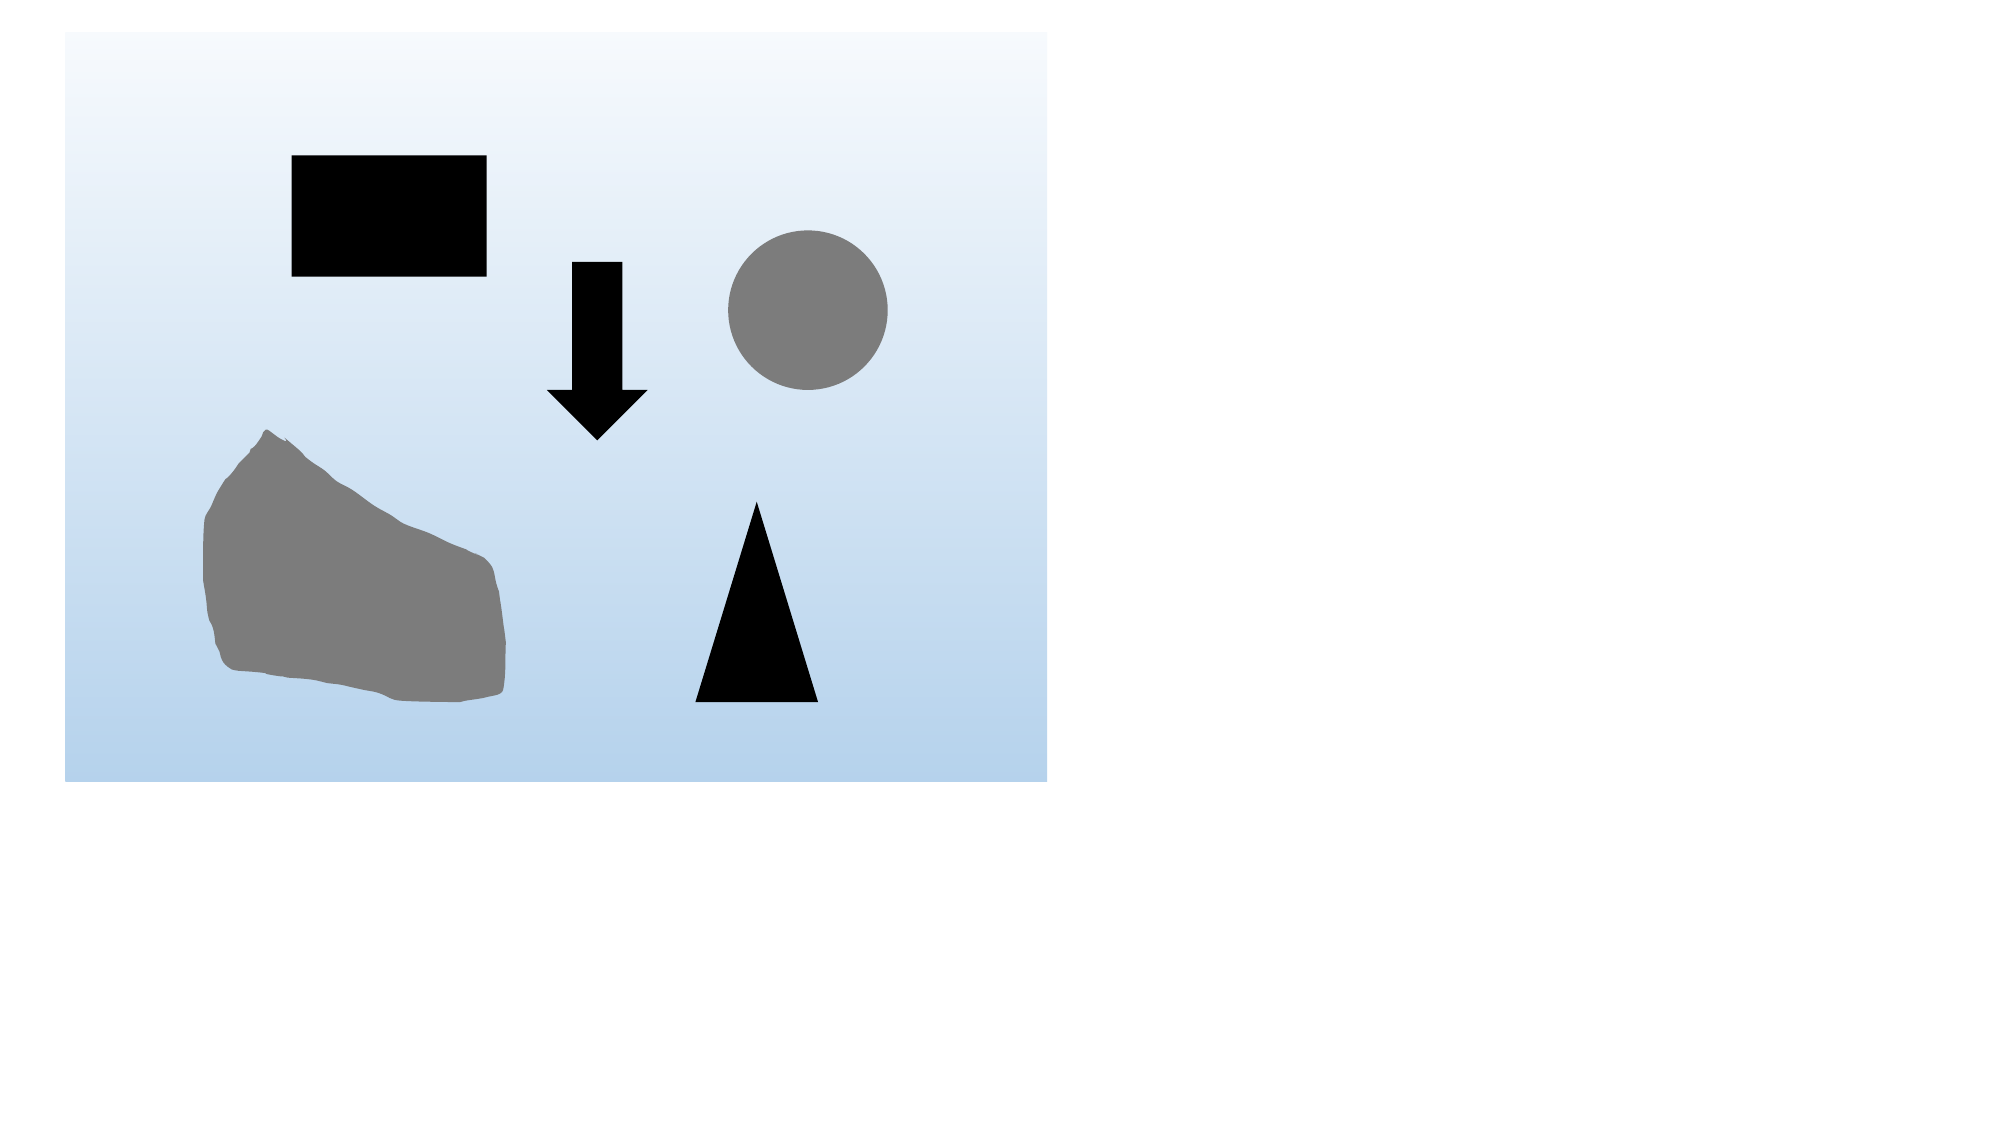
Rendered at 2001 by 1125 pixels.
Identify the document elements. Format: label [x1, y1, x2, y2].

text_box [693, 498, 820, 704]
text_box [202, 428, 507, 704]
text_box [544, 260, 651, 442]
text_box [291, 154, 488, 278]
text_box [727, 229, 889, 391]
text_box [64, 32, 1048, 782]
